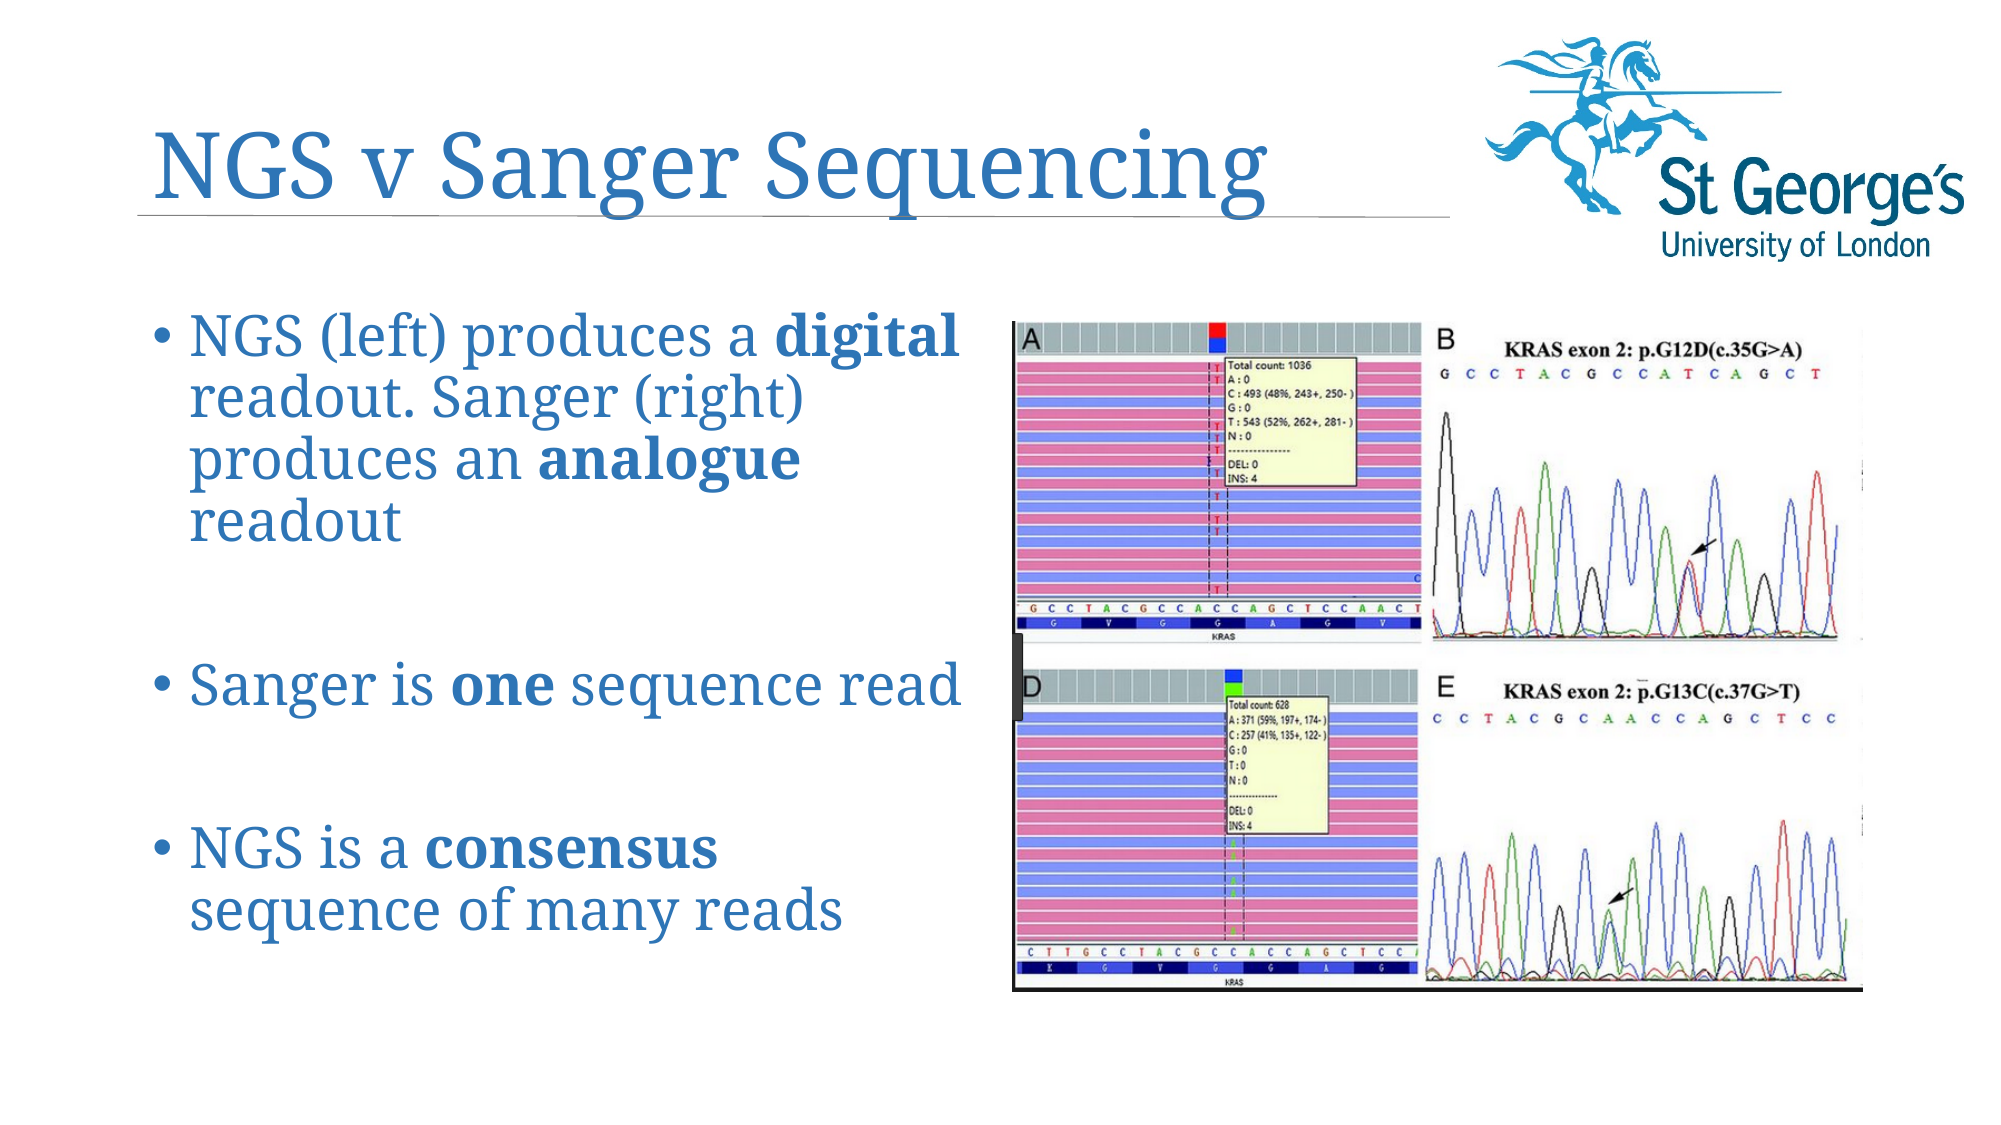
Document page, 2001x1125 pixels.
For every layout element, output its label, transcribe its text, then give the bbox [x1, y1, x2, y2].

title NGS v Sanger Sequencing [137, 59, 1863, 278]
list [1012, 321, 1863, 992]
picture [1485, 37, 1964, 262]
list NGS (left) produces a digital readout. Sanger (right) produces an analogue readout Sanger is one sequence read NGS is a consensus sequence of many reads [137, 299, 988, 1014]
